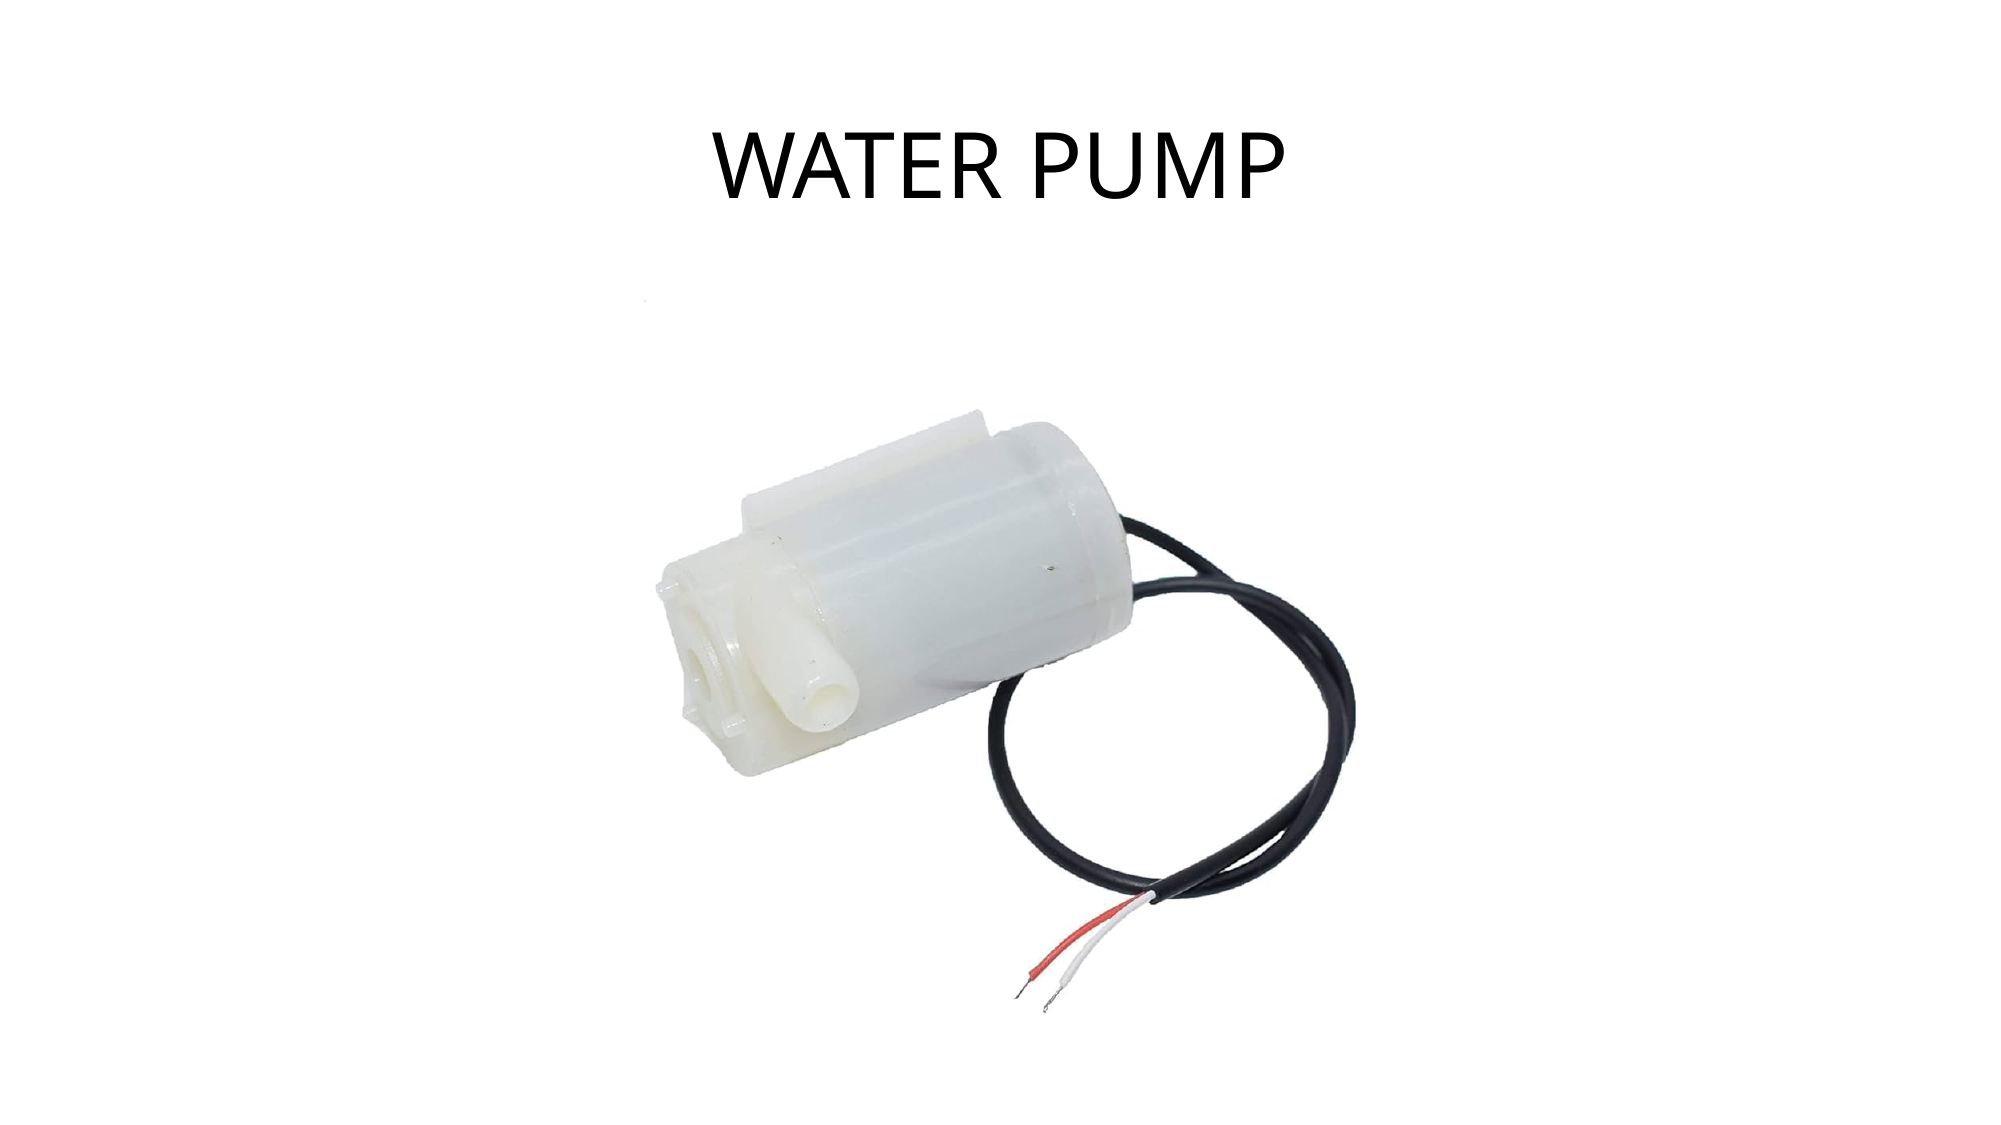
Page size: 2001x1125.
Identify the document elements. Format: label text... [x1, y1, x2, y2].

title WATER PUMP [137, 59, 1863, 278]
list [643, 299, 1357, 1014]
